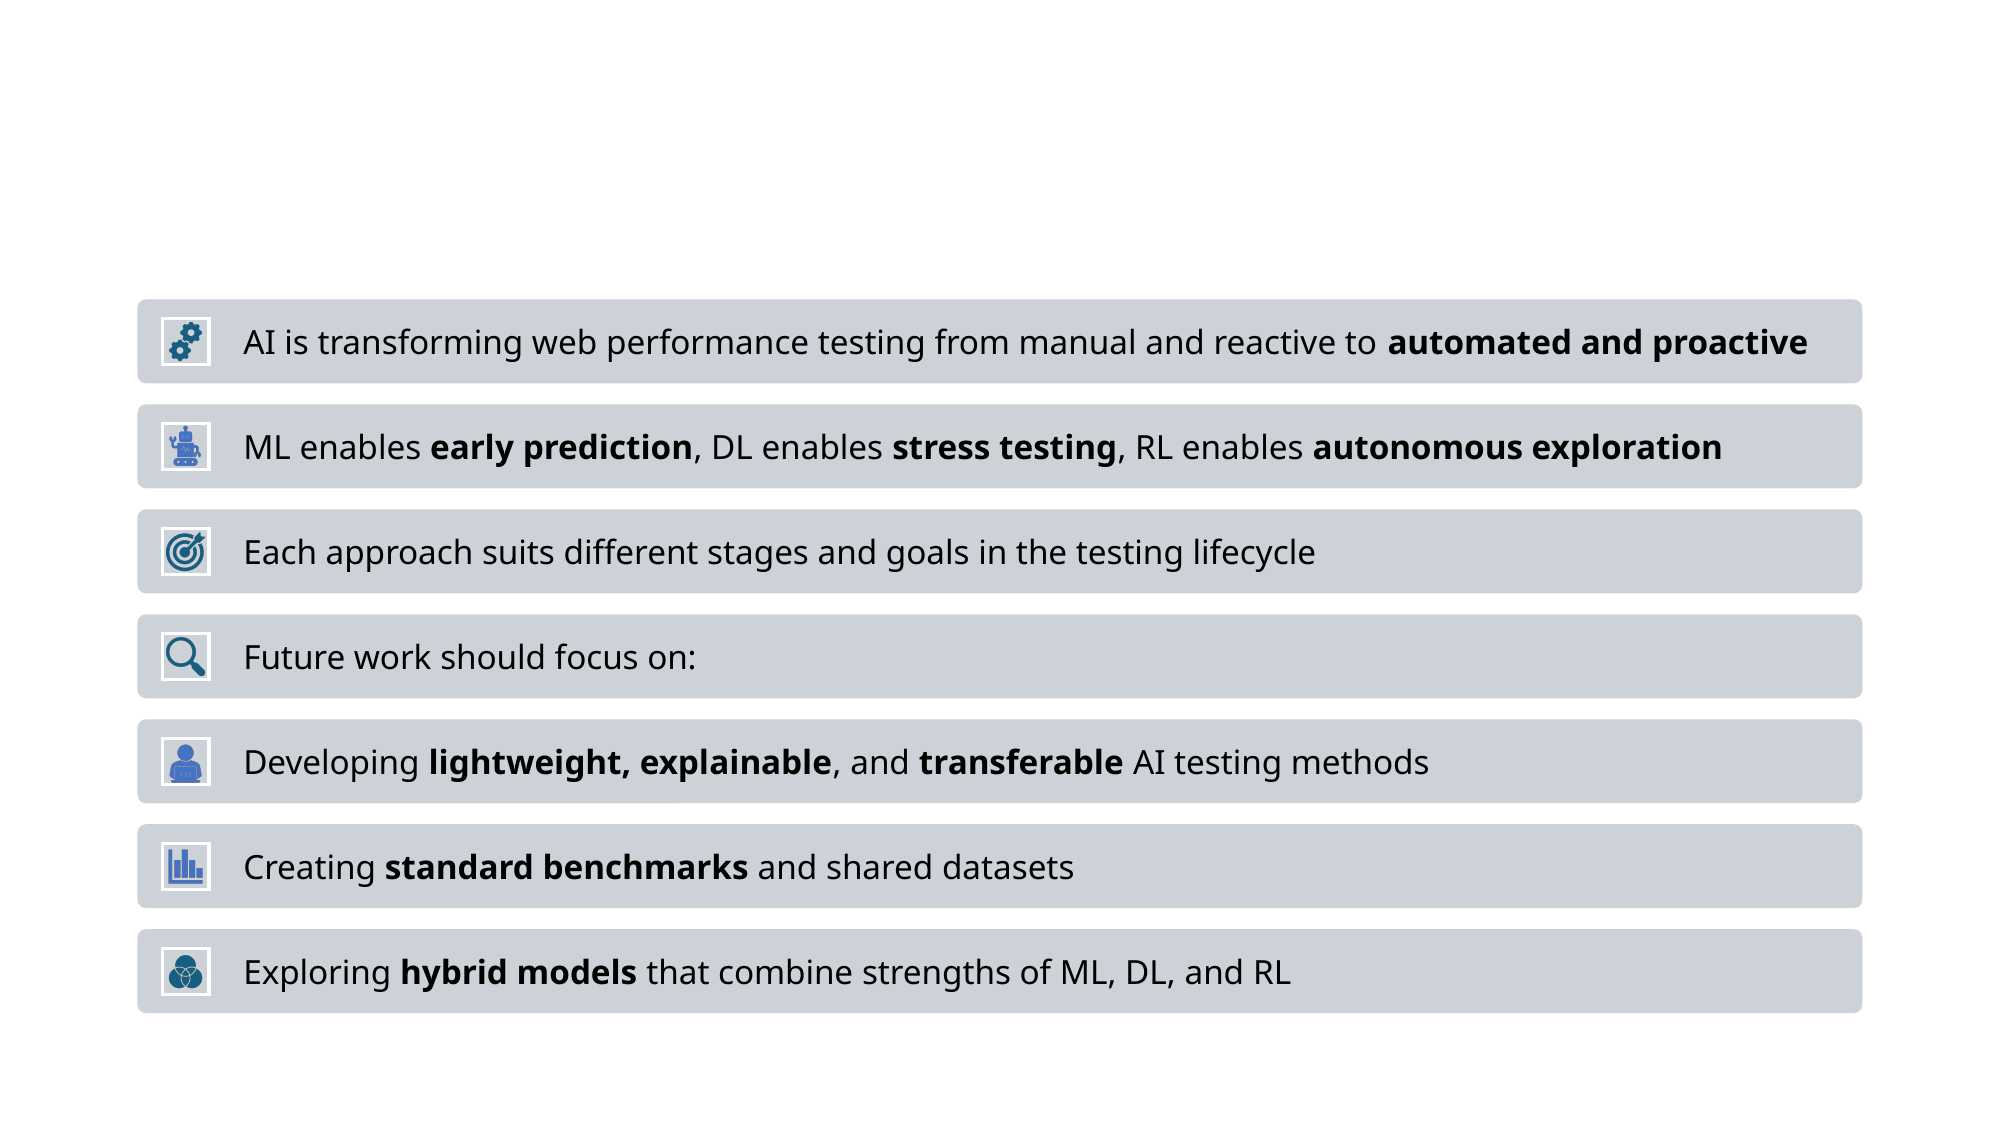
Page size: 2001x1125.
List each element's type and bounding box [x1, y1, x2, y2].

list [136, 298, 1863, 1014]
